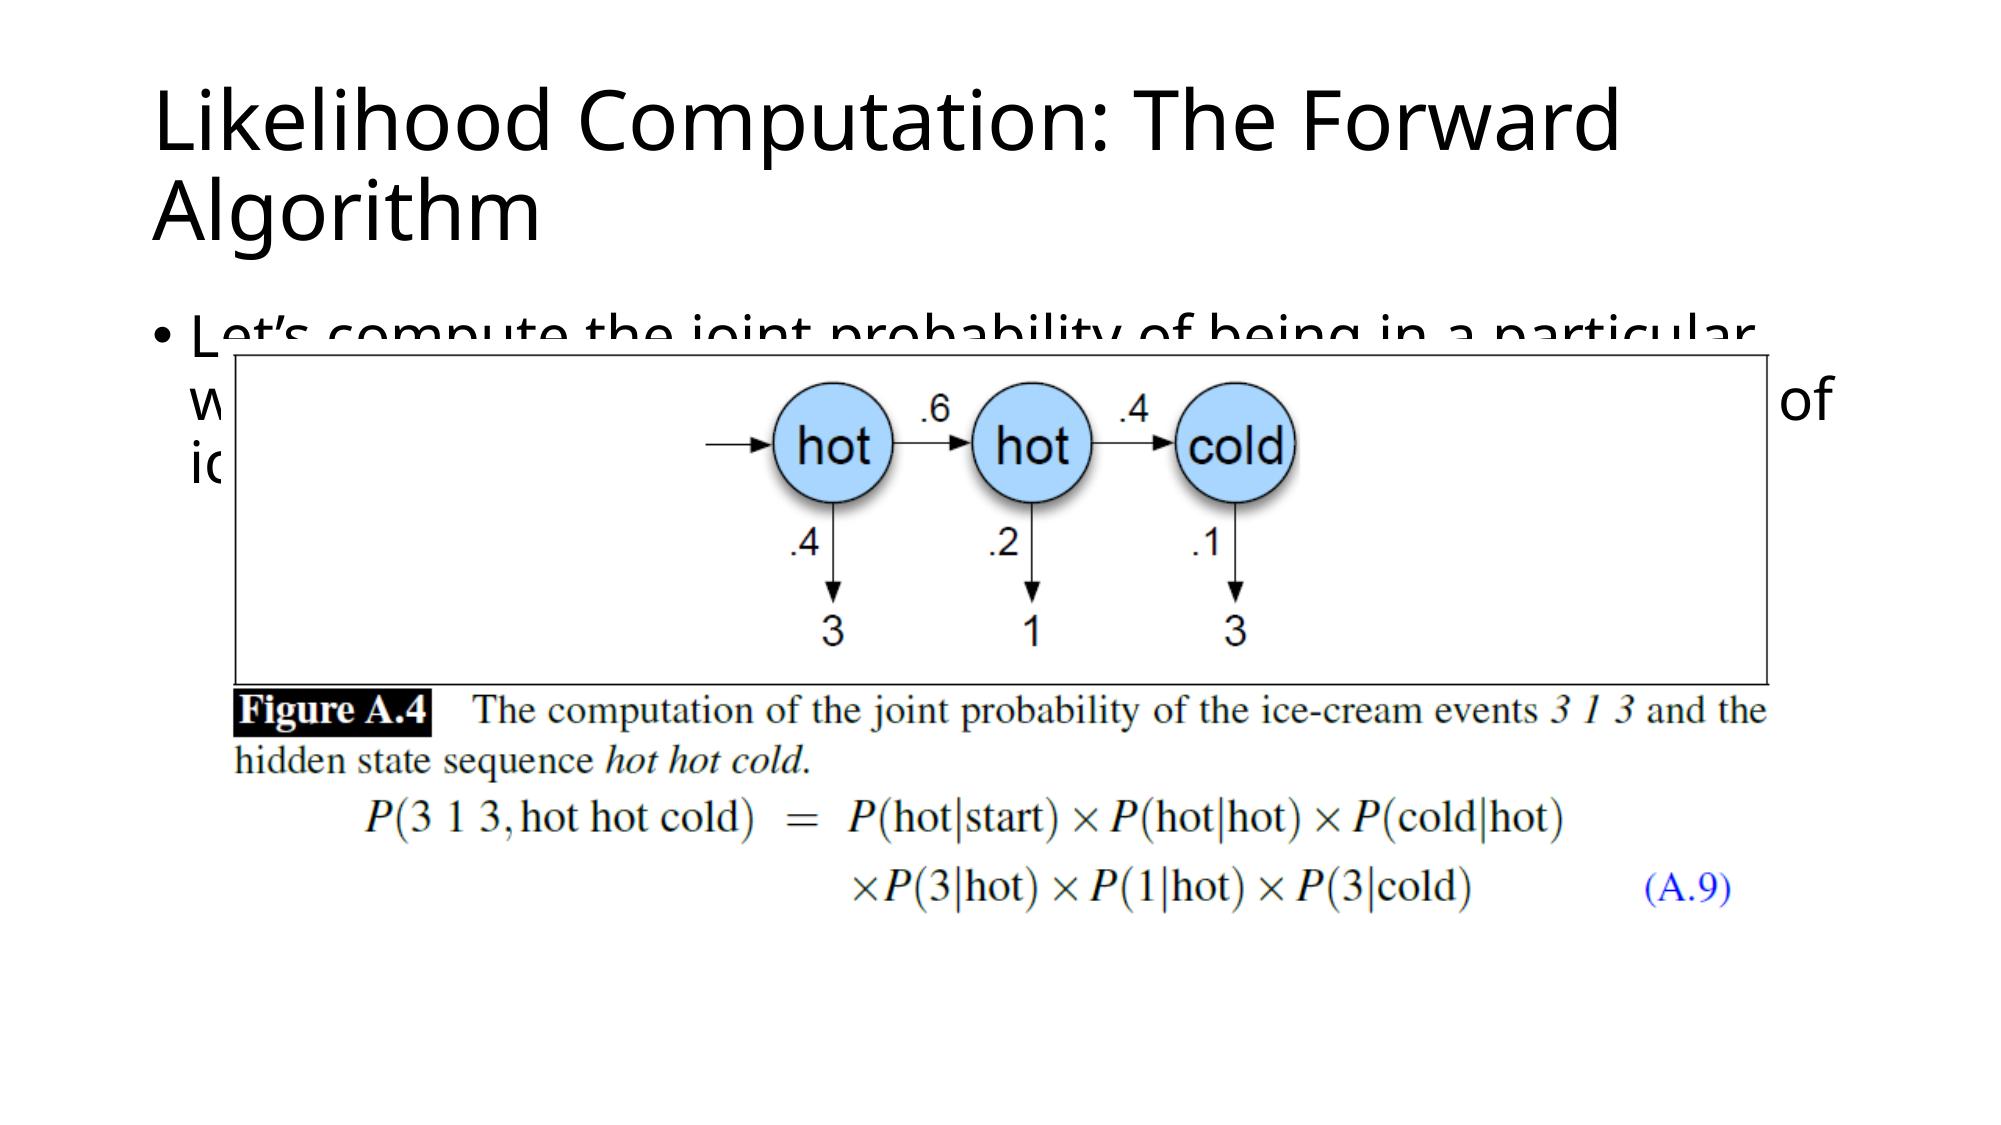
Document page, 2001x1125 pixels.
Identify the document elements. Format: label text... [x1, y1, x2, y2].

picture [193, 339, 1807, 945]
title Likelihood Computation: The Forward Algorithm [137, 59, 1863, 278]
